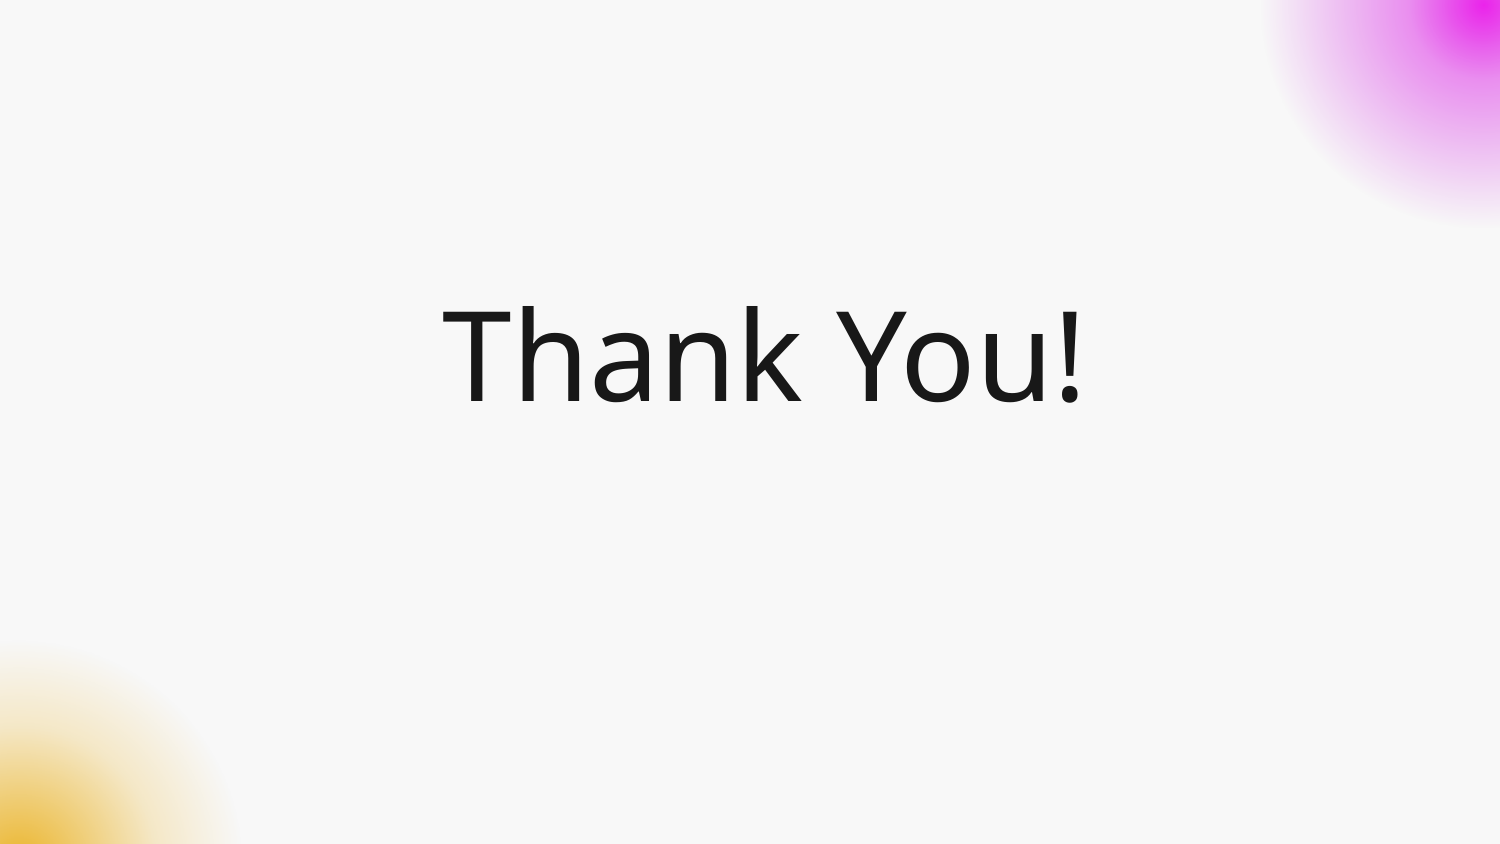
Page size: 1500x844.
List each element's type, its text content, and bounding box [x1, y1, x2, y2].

picture [0, 595, 273, 844]
title Thank You! [133, 261, 1398, 612]
picture [1228, 0, 1500, 273]
